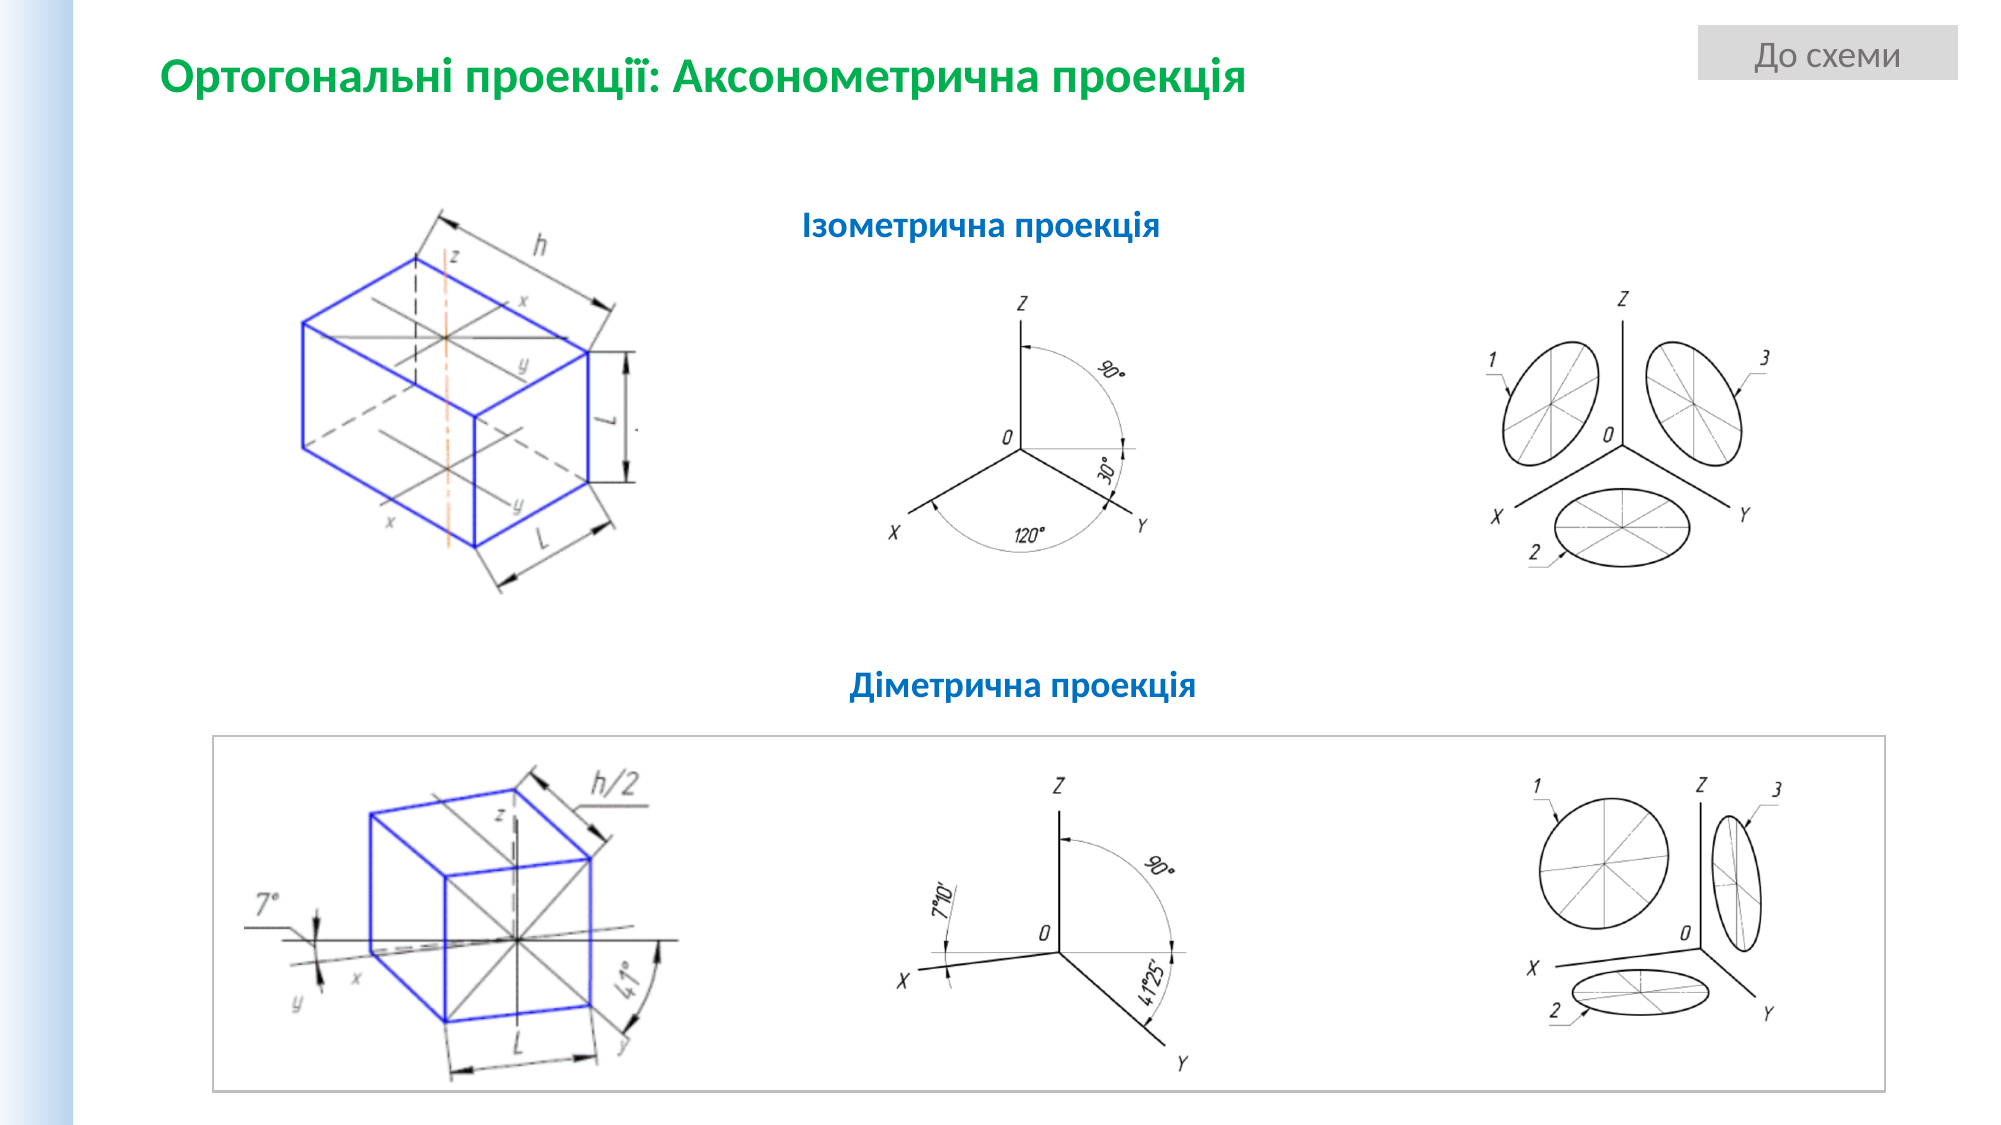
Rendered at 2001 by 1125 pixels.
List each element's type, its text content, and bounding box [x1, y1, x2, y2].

picture [270, 184, 638, 595]
text_box Ортогональні проекції: Аксонометрична проекція [145, 35, 1263, 110]
picture [244, 746, 690, 1089]
text_box Діметрична проекція [834, 652, 1454, 712]
picture [867, 274, 1189, 563]
text_box До схеми [1697, 24, 1959, 81]
picture [860, 755, 1238, 1092]
picture [1510, 755, 1810, 1045]
text_box Ізометрична проекція [787, 192, 1407, 252]
text_box [0, 0, 74, 1125]
picture [1453, 275, 1810, 592]
text_box [212, 735, 1886, 1093]
